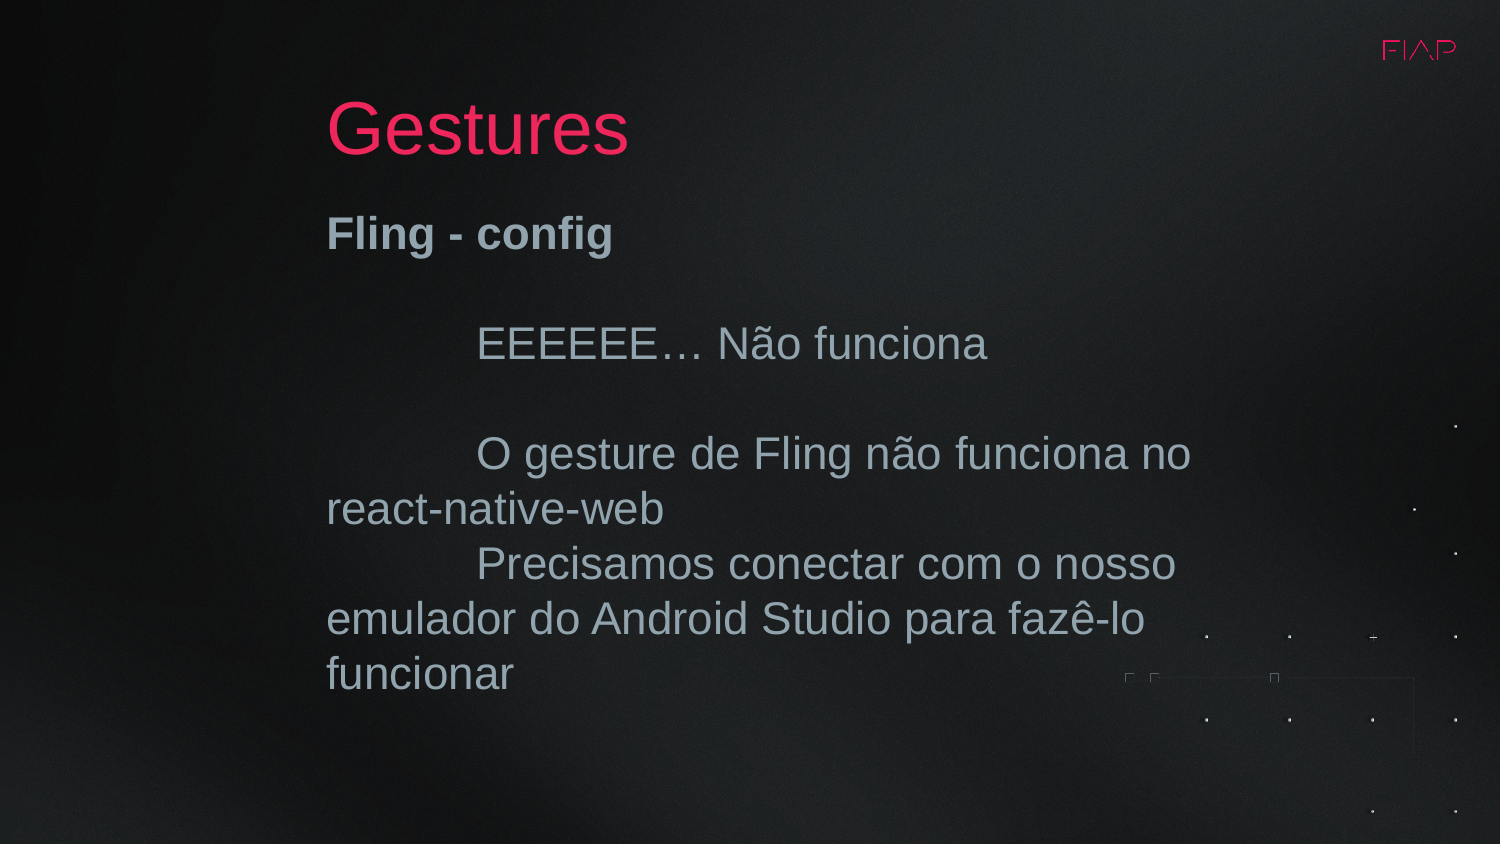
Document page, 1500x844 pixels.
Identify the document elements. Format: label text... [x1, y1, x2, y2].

text_box Fling - config EEEEEE… Não funciona O gesture de Fling não funciona no react-native-web Precisamos conectar com o nosso emulador do Android Studio para fazê-lo funcionar [311, 196, 1292, 816]
text_box Gestures [311, 72, 1126, 177]
picture [0, 0, 1500, 844]
